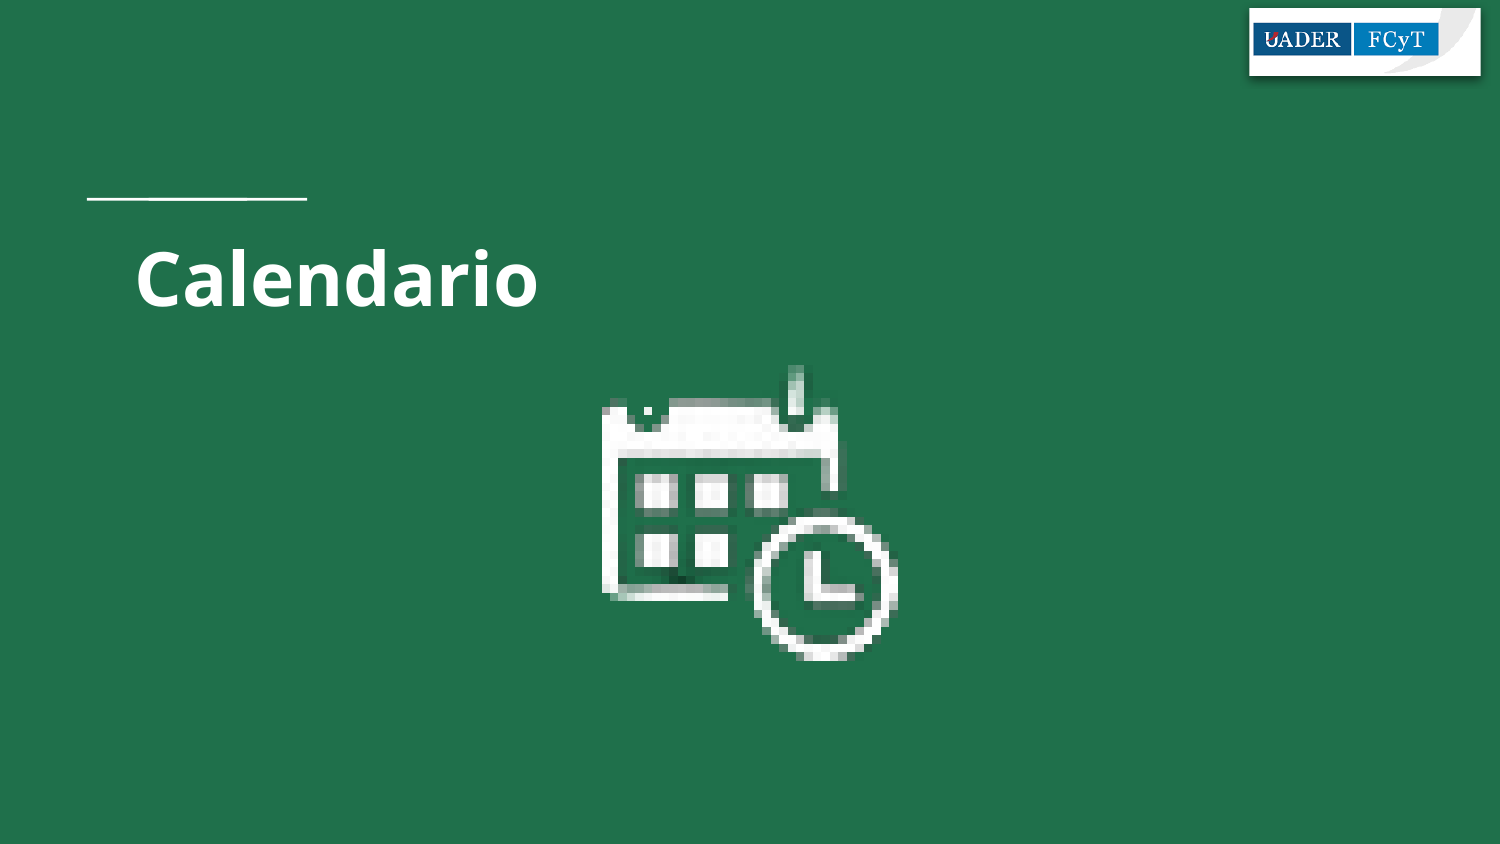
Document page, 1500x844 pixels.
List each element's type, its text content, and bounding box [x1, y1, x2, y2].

picture [1249, 8, 1481, 76]
title Calendario [119, 216, 1381, 466]
picture [602, 365, 898, 661]
